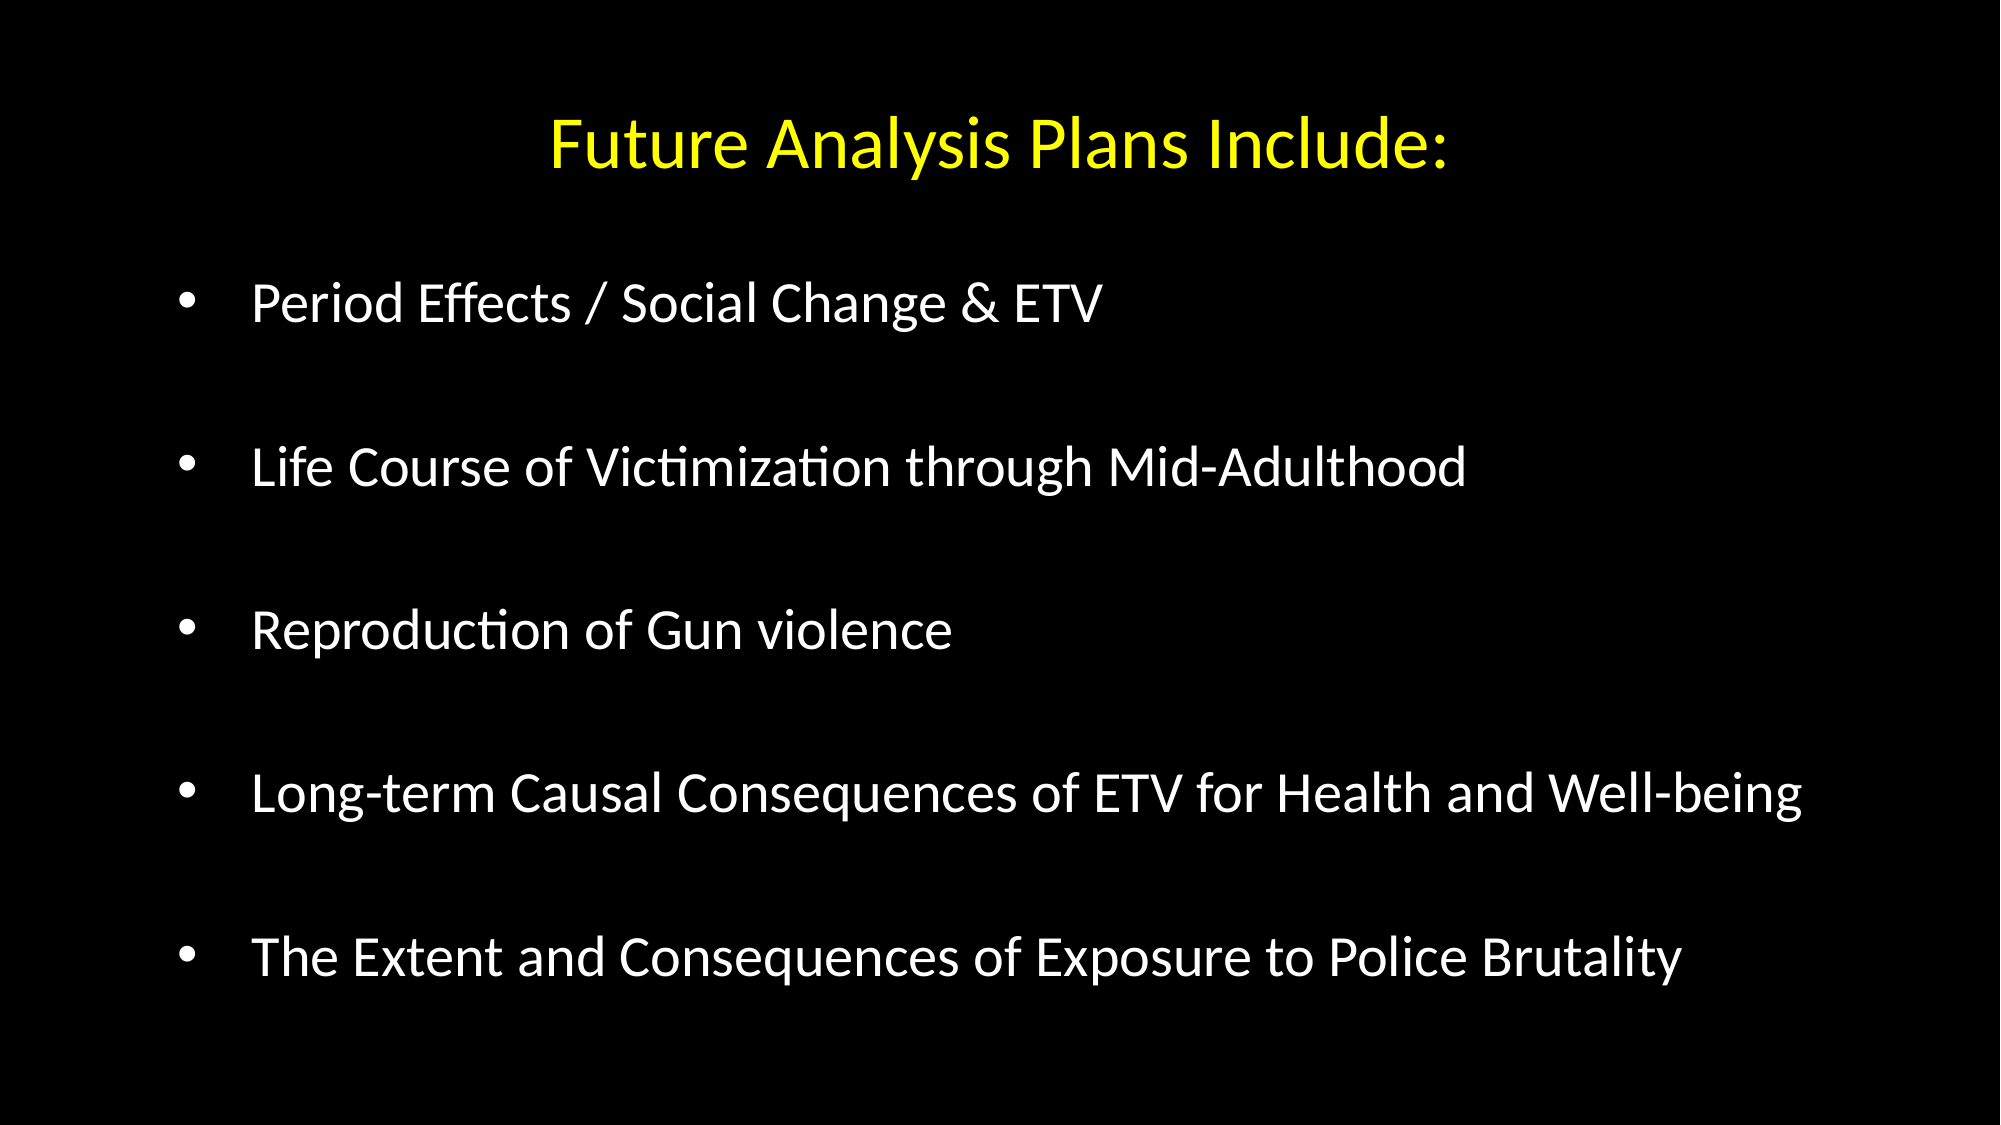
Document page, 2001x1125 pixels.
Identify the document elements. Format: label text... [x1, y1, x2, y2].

title Future Analysis Plans Include: [99, 44, 1901, 233]
list Period Effects / Social Change & ETV Life Course of Victimization through Mid-Adulthood Reproduction of Gun violence Long-term Causal Consequences of ETV for Health and Well-being The Extent and Consequences of Exposure to Police Brutality [162, 256, 1963, 1056]
